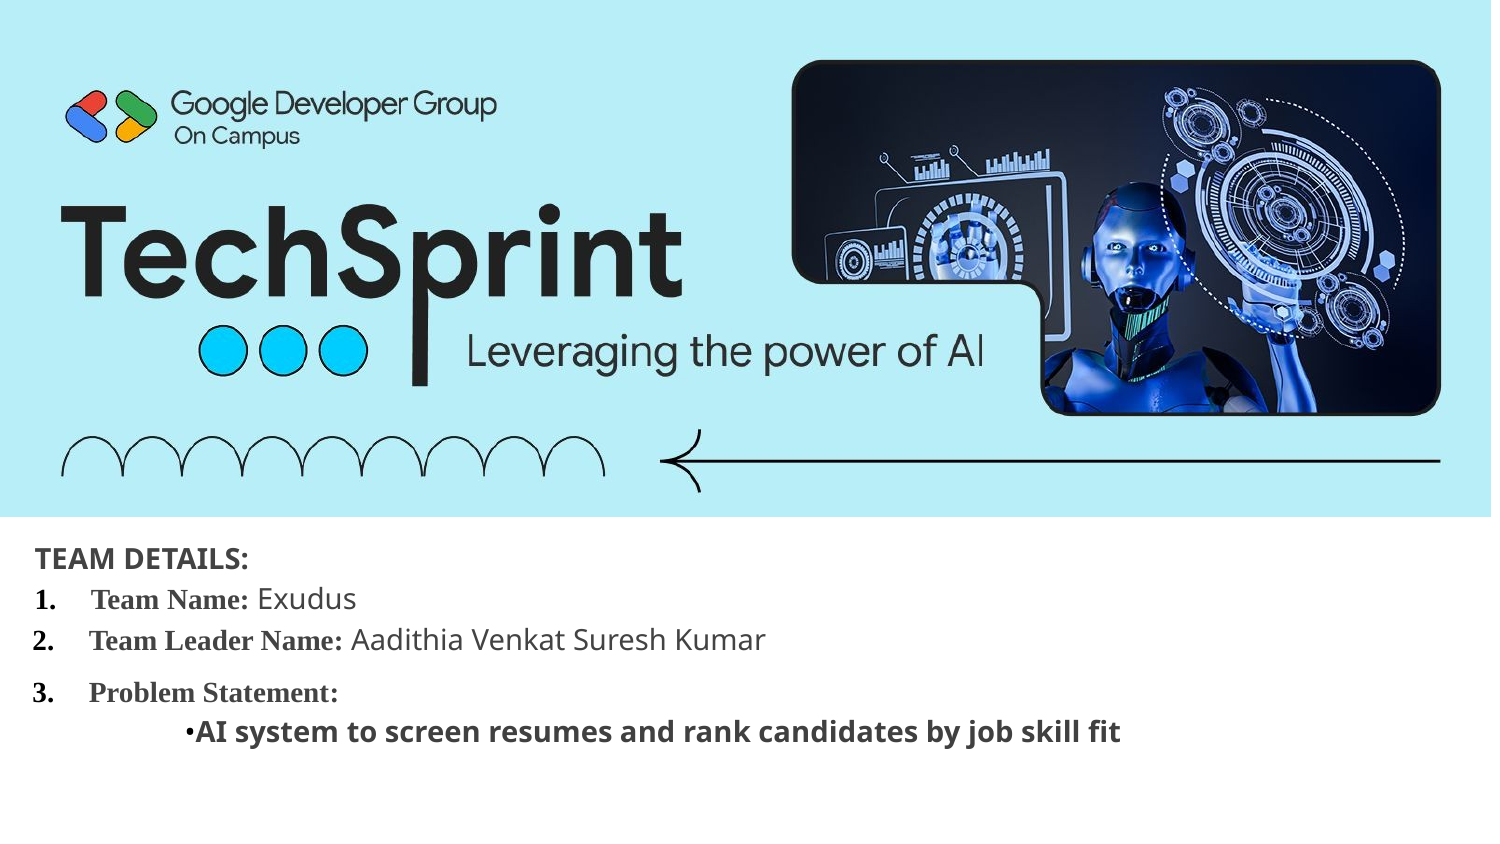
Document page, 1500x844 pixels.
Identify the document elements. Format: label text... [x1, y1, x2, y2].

text_box TEAM DETAILS: Team Name: Exudus Team Leader Name: Aadithia Venkat Suresh Kumar Problem Statement: •AI system to screen resumes and rank candidates by job skill fit [32, 533, 1403, 749]
picture [0, 0, 1491, 517]
